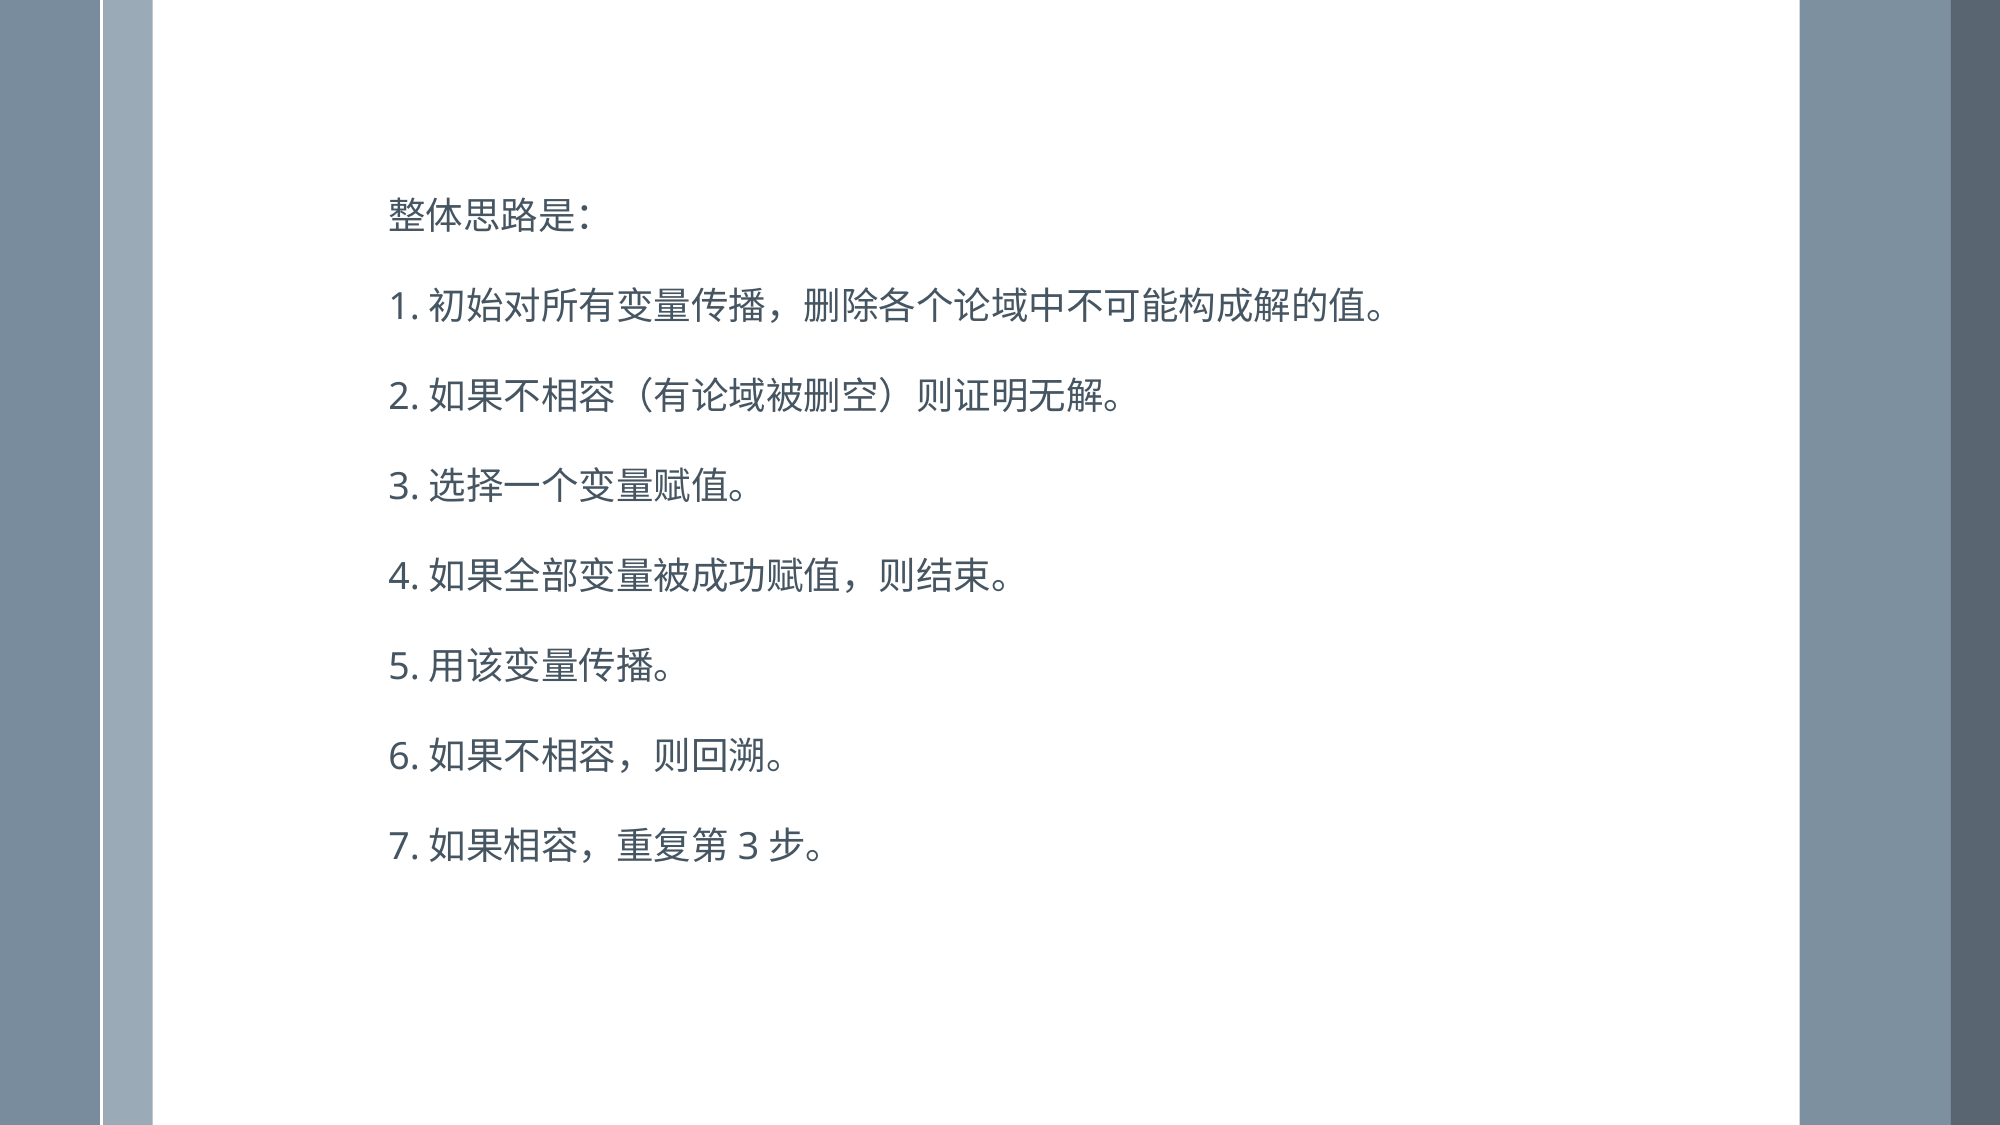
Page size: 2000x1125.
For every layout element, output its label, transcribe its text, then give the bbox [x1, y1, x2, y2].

text_box 整体思路是： 1.初始对所有变量传播，删除各个论域中不可能构成解的值。 2.如果不相容（有论域被删空）则证明无解。 3.选择一个变量赋值。 4.如果全部变量被成功赋值，则结束。 5.用该变量传播。 6.如果不相容，则回溯。 7.如果相容，重复第3步。 [373, 184, 1419, 965]
